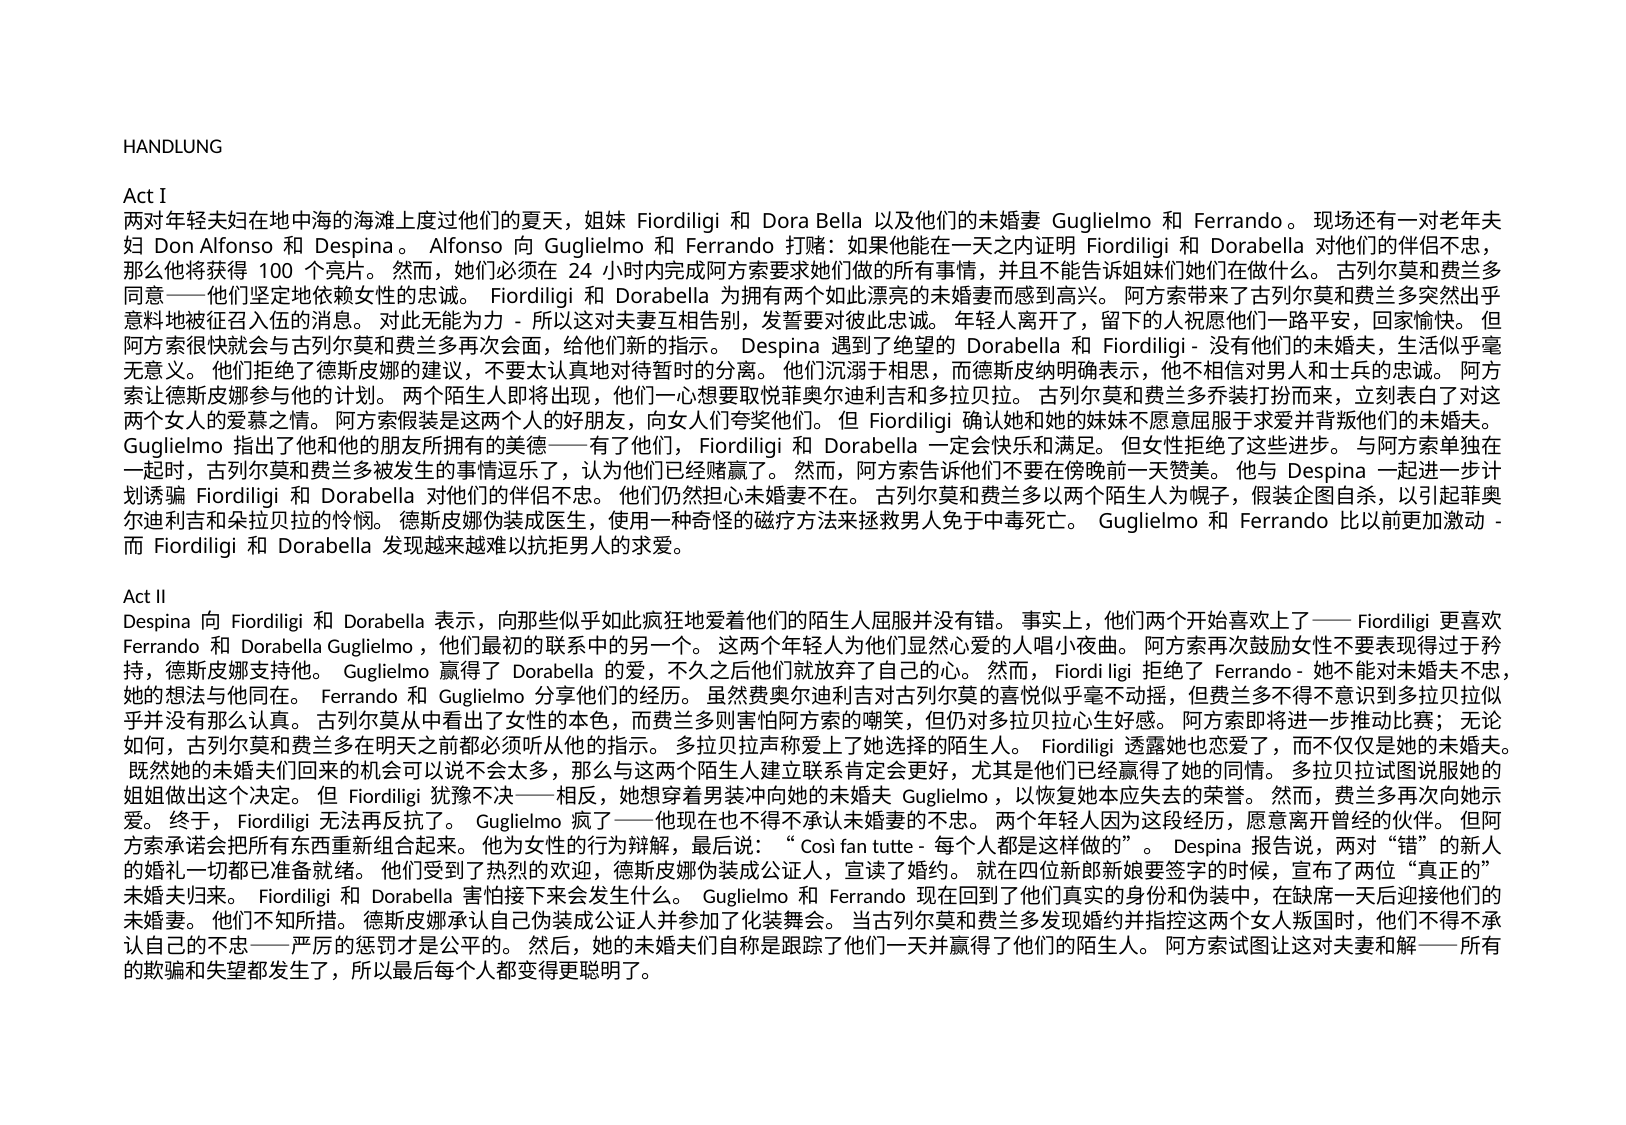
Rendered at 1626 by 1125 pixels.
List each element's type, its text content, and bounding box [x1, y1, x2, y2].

text_box HANDLUNG Act I 两对年轻夫妇在地中海的海滩上度过他们的夏天，姐妹 Fiordiligi 和 Dora Bella 以及他们的未婚妻 Guglielmo 和 Ferrando。 现场还有一对老年夫妇 Don Alfonso 和 Despina。 Alfonso 向 Guglielmo 和 Ferrando 打赌：如果他能在一天之内证明 Fiordiligi 和 Dorabella 对他们的伴侣不忠，那么他将获得 100 个亮片。 然而，她们必须在 24 小时内完成阿方索要求她们做的所有事情，并且不能告诉姐妹们她们在做什么。 古列尔莫和费兰多同意——他们坚定地依赖女性的忠诚。 Fiordiligi 和 Dorabella 为拥有两个如此漂亮的未婚妻而感到高兴。 阿方索带来了古列尔莫和费兰多突然出乎意料地被征召入伍的消息。 对此无能为力 - 所以这对夫妻互相告别，发誓要对彼此忠诚。 年轻人离开了，留下的人祝愿他们一路平安，回家愉快。 但阿方索很快就会与古列尔莫和费兰多再次会面，给他们新的指示。 Despina 遇到了绝望的 Dorabella 和 Fiordiligi - 没有他们的未婚夫，生活似乎毫无意义。 他们拒绝了德斯皮娜的建议，不要太认真地对待暂时的分离。 他们沉溺于相思，而德斯皮纳明确表示，他不相信对男人和士兵的忠诚。 阿方索让德斯皮娜参与他的计划。 两个陌生人即将出现，他们一心想要取悦菲奥尔迪利吉和多拉贝拉。 古列尔莫和费兰多乔装打扮而来，立刻表白了对这两个女人的爱慕之情。 阿方索假装是这两个人的好朋友，向女人们夸奖他们。 但 Fiordiligi 确认她和她的妹妹不愿意屈服于求爱并背叛他们的未婚夫。 Guglielmo 指出了他和他的朋友所拥有的美德——有了他们，Fiordiligi 和 Dorabella 一定会快乐和满足。 但女性拒绝了这些进步。 与阿方索单独在一起时，古列尔莫和费兰多被发生的事情逗乐了，认为他们已经赌赢了。 然而，阿方索告诉他们不要在傍晚前一天赞美。 他与 Despina 一起进一步计划诱骗 Fiordiligi 和 Dorabella 对他们的伴侣不忠。 他们仍然担心未婚妻不在。 古列尔莫和费兰多以两个陌生人为幌子，假装企图自杀，以引起菲奥尔迪利吉和朵拉贝拉的怜悯。 德斯皮娜伪装成医生，使用一种奇怪的磁疗方法来拯救男人免于中毒死亡。 Guglielmo 和 Ferrando 比以前更加激动 - 而 Fiordiligi 和 Dorabella 发现越来越难以抗拒男人的求爱。 Act II Despina 向 Fiordiligi 和 Dorabella 表示，向那些似乎如此疯狂地爱着他们的陌生人屈服并没有错。 事实上，他们两个开始喜欢上了——Fiordiligi 更喜欢 Ferrando 和 Dorabella Guglielmo，他们最初的联系中的另一个。 这两个年轻人为他们显然心爱的人唱小夜曲。 阿方索再次鼓励女性不要表现得过于矜持，德斯皮娜支持他。 Guglielmo 赢得了 Dorabella 的爱，不久之后他们就放弃了自己的心。 然而，Fiordi ligi 拒绝了 Ferrando - 她不能对未婚夫不忠，她的想法与他同在。 Ferrando 和 Guglielmo 分享他们的经历。 虽然费奥尔迪利吉对古列尔莫的喜悦似乎毫不动摇，但费兰多不得不意识到多拉贝拉似乎并没有那么认真。 古列尔莫从中看出了女性的本色，而费兰多则害怕阿方索的嘲笑，但仍对多拉贝拉心生好感。 阿方索即将进一步推动比赛； 无论如何，古列尔莫和费兰多在明天之前都必须听从他的指示。 多拉贝拉声称爱上了她选择的陌生人。 Fiordiligi 透露她也恋爱了，而不仅仅是她的未婚夫。 既然她的未婚夫们回来的机会可以说不会太多，那么与这两个陌生人建立联系肯定会更好，尤其是他们已经赢得了她的同情。 多拉贝拉试图说服她的姐姐做出这个决定。 但 Fiordiligi 犹豫不决——相反，她想穿着男装冲向她的未婚夫 Guglielmo，以恢复她本应失去的荣誉。 然而，费兰多再次向她示爱。 终于，Fiordiligi 无法再反抗了。 Guglielmo 疯了——他现在也不得不承认未婚妻的不忠。 两个年轻人因为这段经历，愿意离开曾经的伙伴。 但阿方索承诺会把所有东西重新组合起来。 他为女性的行为辩解，最后说：“Così fan tutte - 每个人都是这样做的”。 Despina 报告说，两对“错”的新人的婚礼一切都已准备就绪。 他们受到了热烈的欢迎，德斯皮娜伪装成公证人，宣读了婚约。 就在四位新郎新娘要签字的时候，宣布了两位“真正的”未婚夫归来。 Fiordiligi 和 Dorabella 害怕接下来会发生什么。 Guglielmo 和 Ferrando 现在回到了他们真实的身份和伪装中，在缺席一天后迎接他们的未婚妻。 他们不知所措。 德斯皮娜承认自己伪装成公证人并参加了化装舞会。 当古列尔莫和费兰多发现婚约并指控这两个女人叛国时，他们不得不承认自己的不忠——严厉的惩罚才是公平的。 然后，她的未婚夫们自称是跟踪了他们一天并赢得了他们的陌生人。 阿方索试图让这对夫妻和解——所有的欺骗和失望都发生了，所以最后每个人都变得更聪明了。 [108, 125, 1517, 990]
